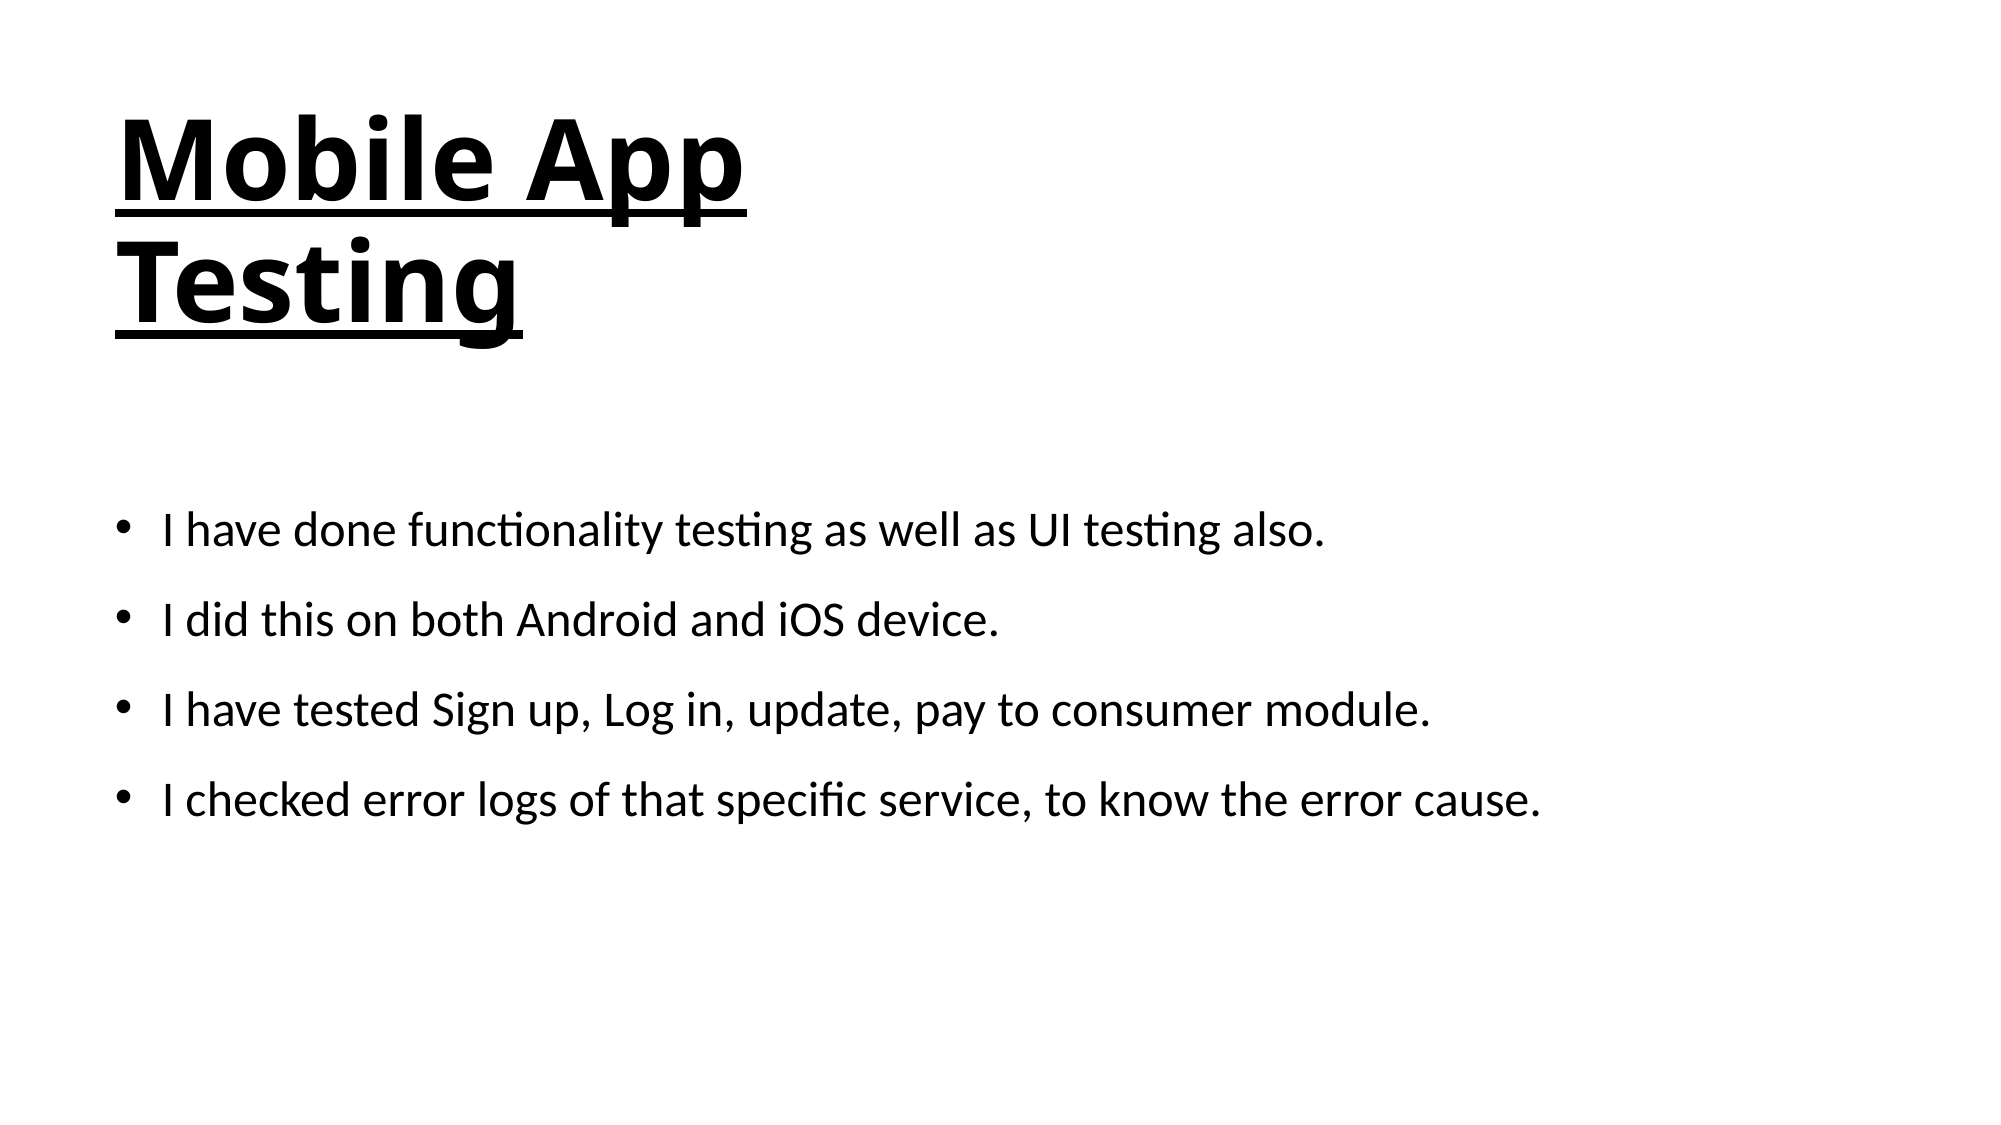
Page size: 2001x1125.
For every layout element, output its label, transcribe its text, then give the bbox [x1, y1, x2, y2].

title Mobile App Testing [100, 93, 1018, 357]
text_box I have done functionality testing as well as UI testing also. I did this on both Android and iOS device. I have tested Sign up, Log in, update, pay to consumer module. I checked error logs of that specific service, to know the error cause. [100, 458, 1900, 834]
